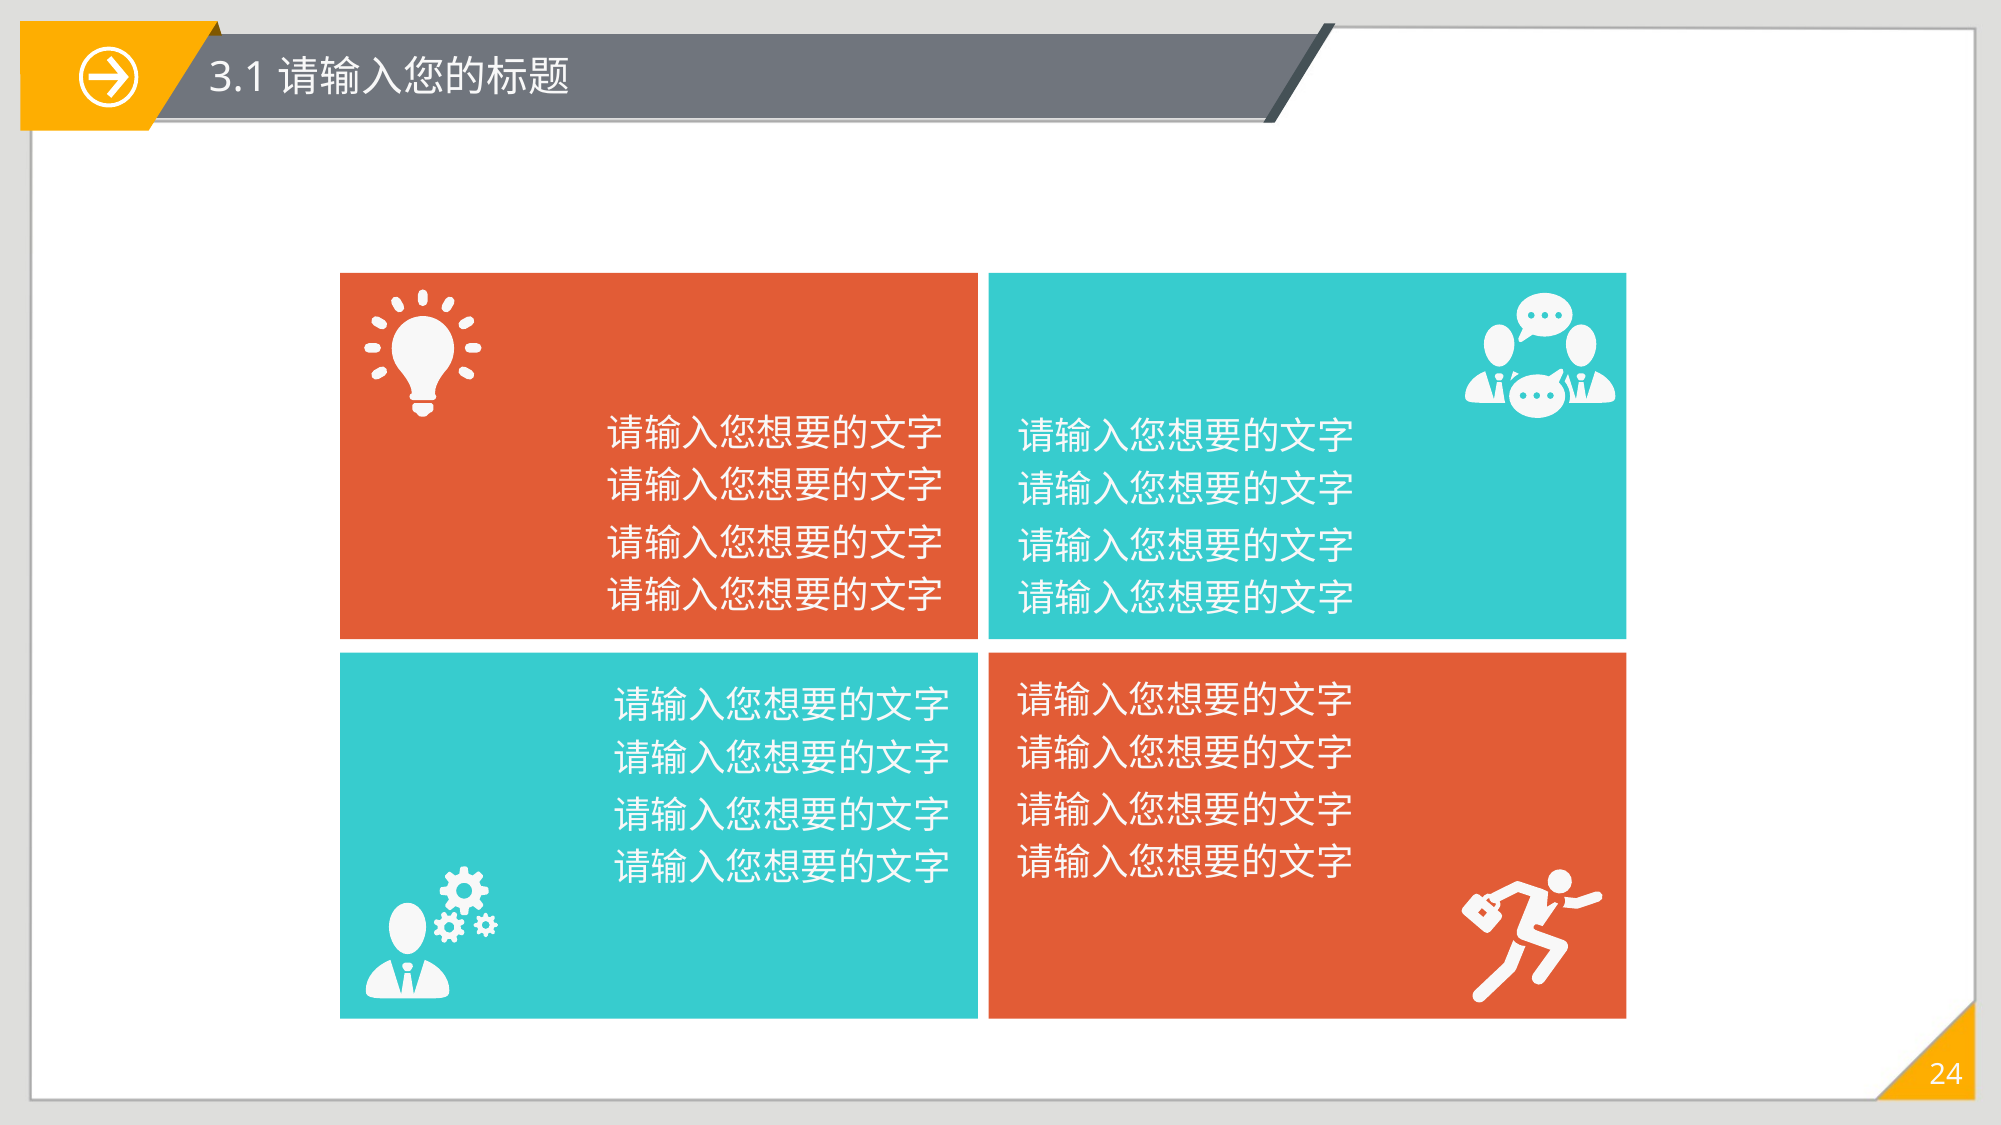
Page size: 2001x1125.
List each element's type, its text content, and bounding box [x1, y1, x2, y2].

text_box [458, 366, 475, 380]
text_box [1547, 869, 1572, 894]
text_box [391, 296, 405, 313]
text_box [371, 316, 387, 330]
text_box [433, 911, 465, 943]
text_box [1001, 668, 1415, 892]
text_box [1562, 891, 1603, 909]
text_box [1472, 940, 1526, 1003]
text_box [364, 343, 381, 353]
text_box [417, 289, 428, 307]
text_box [1461, 881, 1568, 985]
text_box [1564, 371, 1616, 403]
text_box [458, 316, 475, 330]
text_box 3.1请输入您的标题 [193, 42, 585, 108]
text_box [1516, 292, 1573, 343]
text_box [464, 343, 482, 353]
text_box [79, 46, 139, 108]
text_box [1002, 404, 1416, 628]
picture [0, 0, 2001, 1125]
text_box [986, 271, 1628, 641]
text_box [473, 912, 498, 938]
text_box [365, 959, 450, 999]
text_box [439, 866, 489, 916]
text_box [371, 366, 387, 380]
text_box [441, 296, 455, 313]
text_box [598, 673, 997, 897]
text_box [1465, 371, 1506, 403]
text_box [591, 401, 1005, 624]
text_box [1483, 324, 1515, 367]
text_box [391, 316, 455, 401]
text_box [338, 271, 980, 641]
text_box [412, 403, 434, 417]
text_box [1509, 368, 1566, 418]
text_box [986, 650, 1628, 1021]
text_box [388, 902, 427, 955]
text_box [338, 650, 980, 1021]
text_box [1565, 324, 1597, 367]
